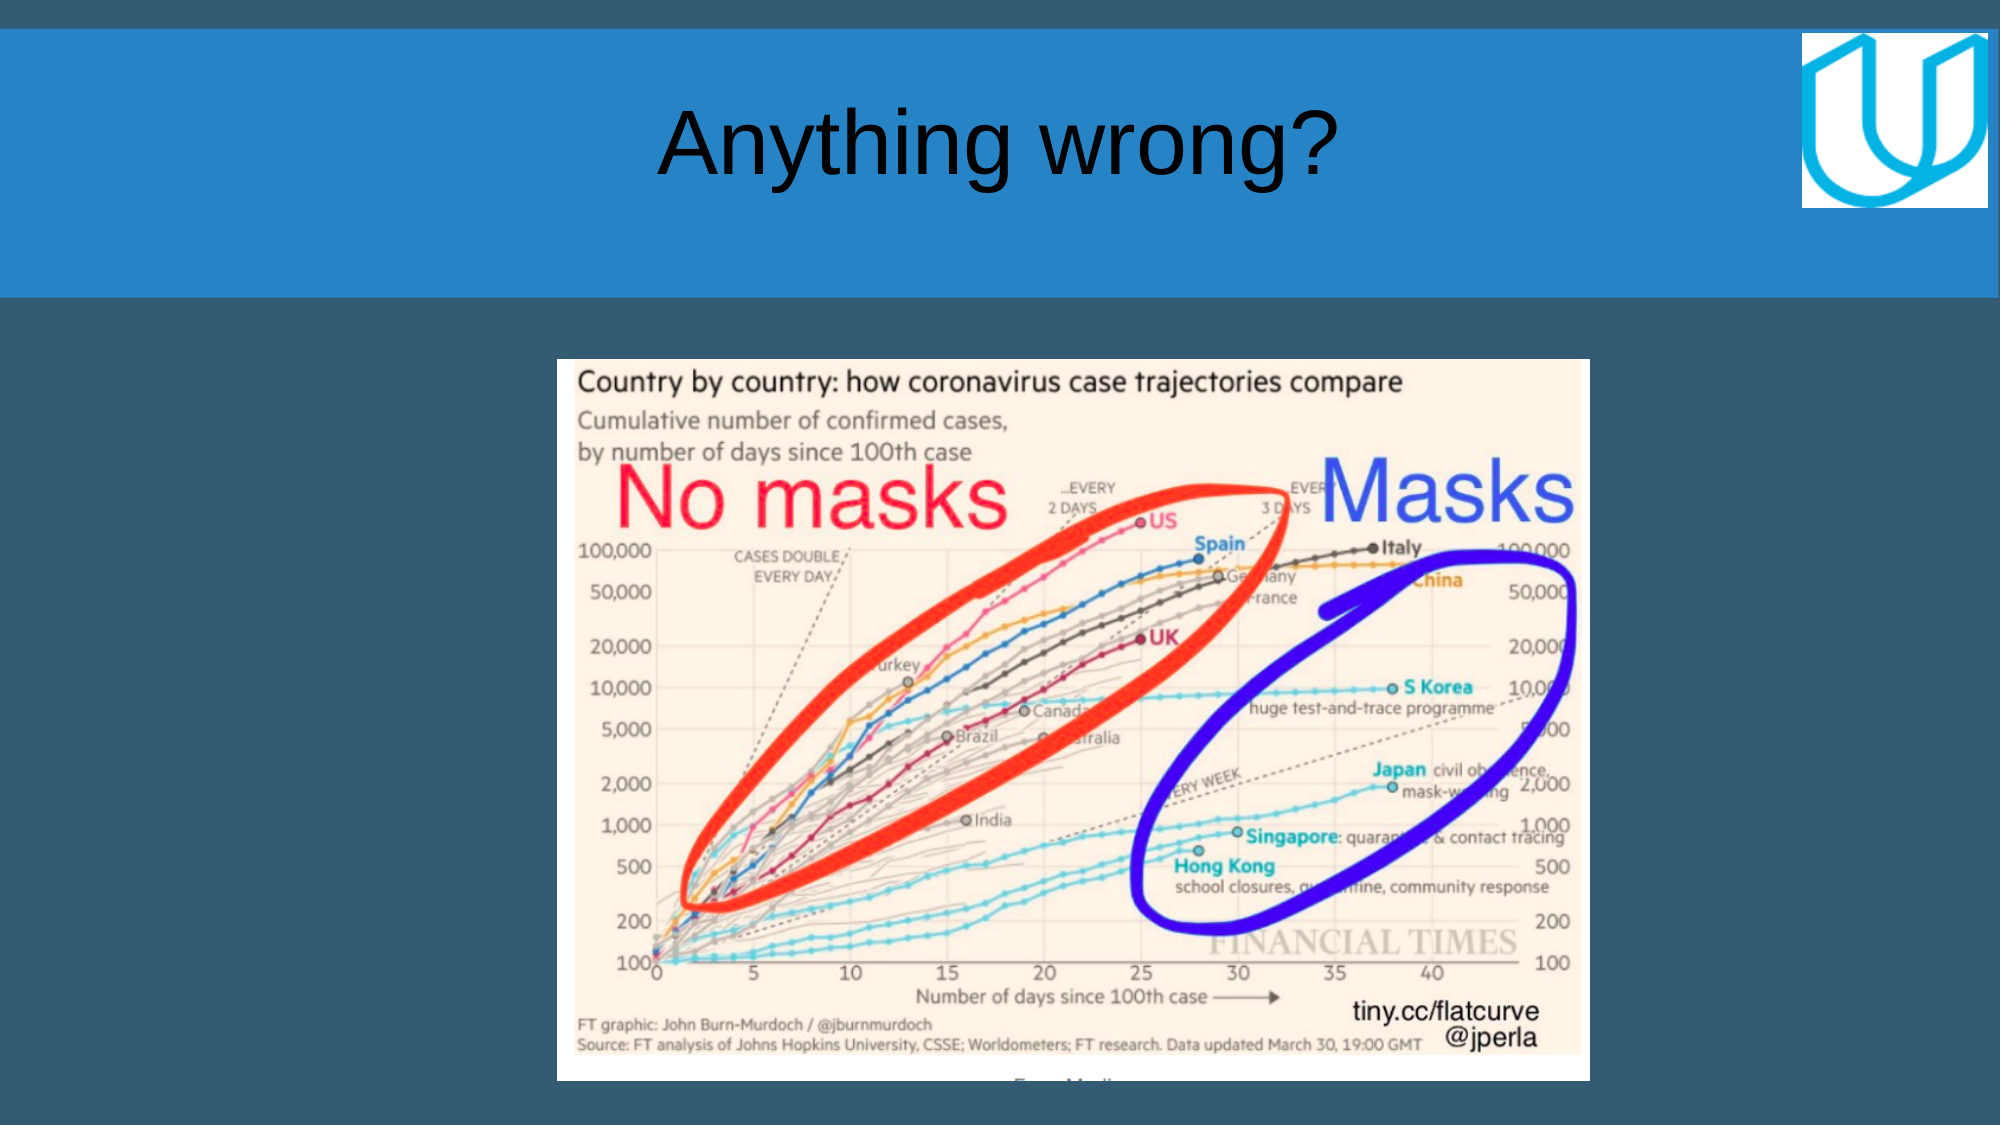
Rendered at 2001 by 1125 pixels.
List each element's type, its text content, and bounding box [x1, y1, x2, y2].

picture [1802, 33, 1988, 166]
text_box Anything wrong? [99, 44, 1900, 232]
picture [1900, 174, 1911, 188]
text_box [99, 263, 978, 915]
picture [557, 359, 1590, 1081]
picture [1900, 124, 1988, 208]
picture [1932, 48, 1973, 166]
text_box [1022, 263, 1900, 915]
